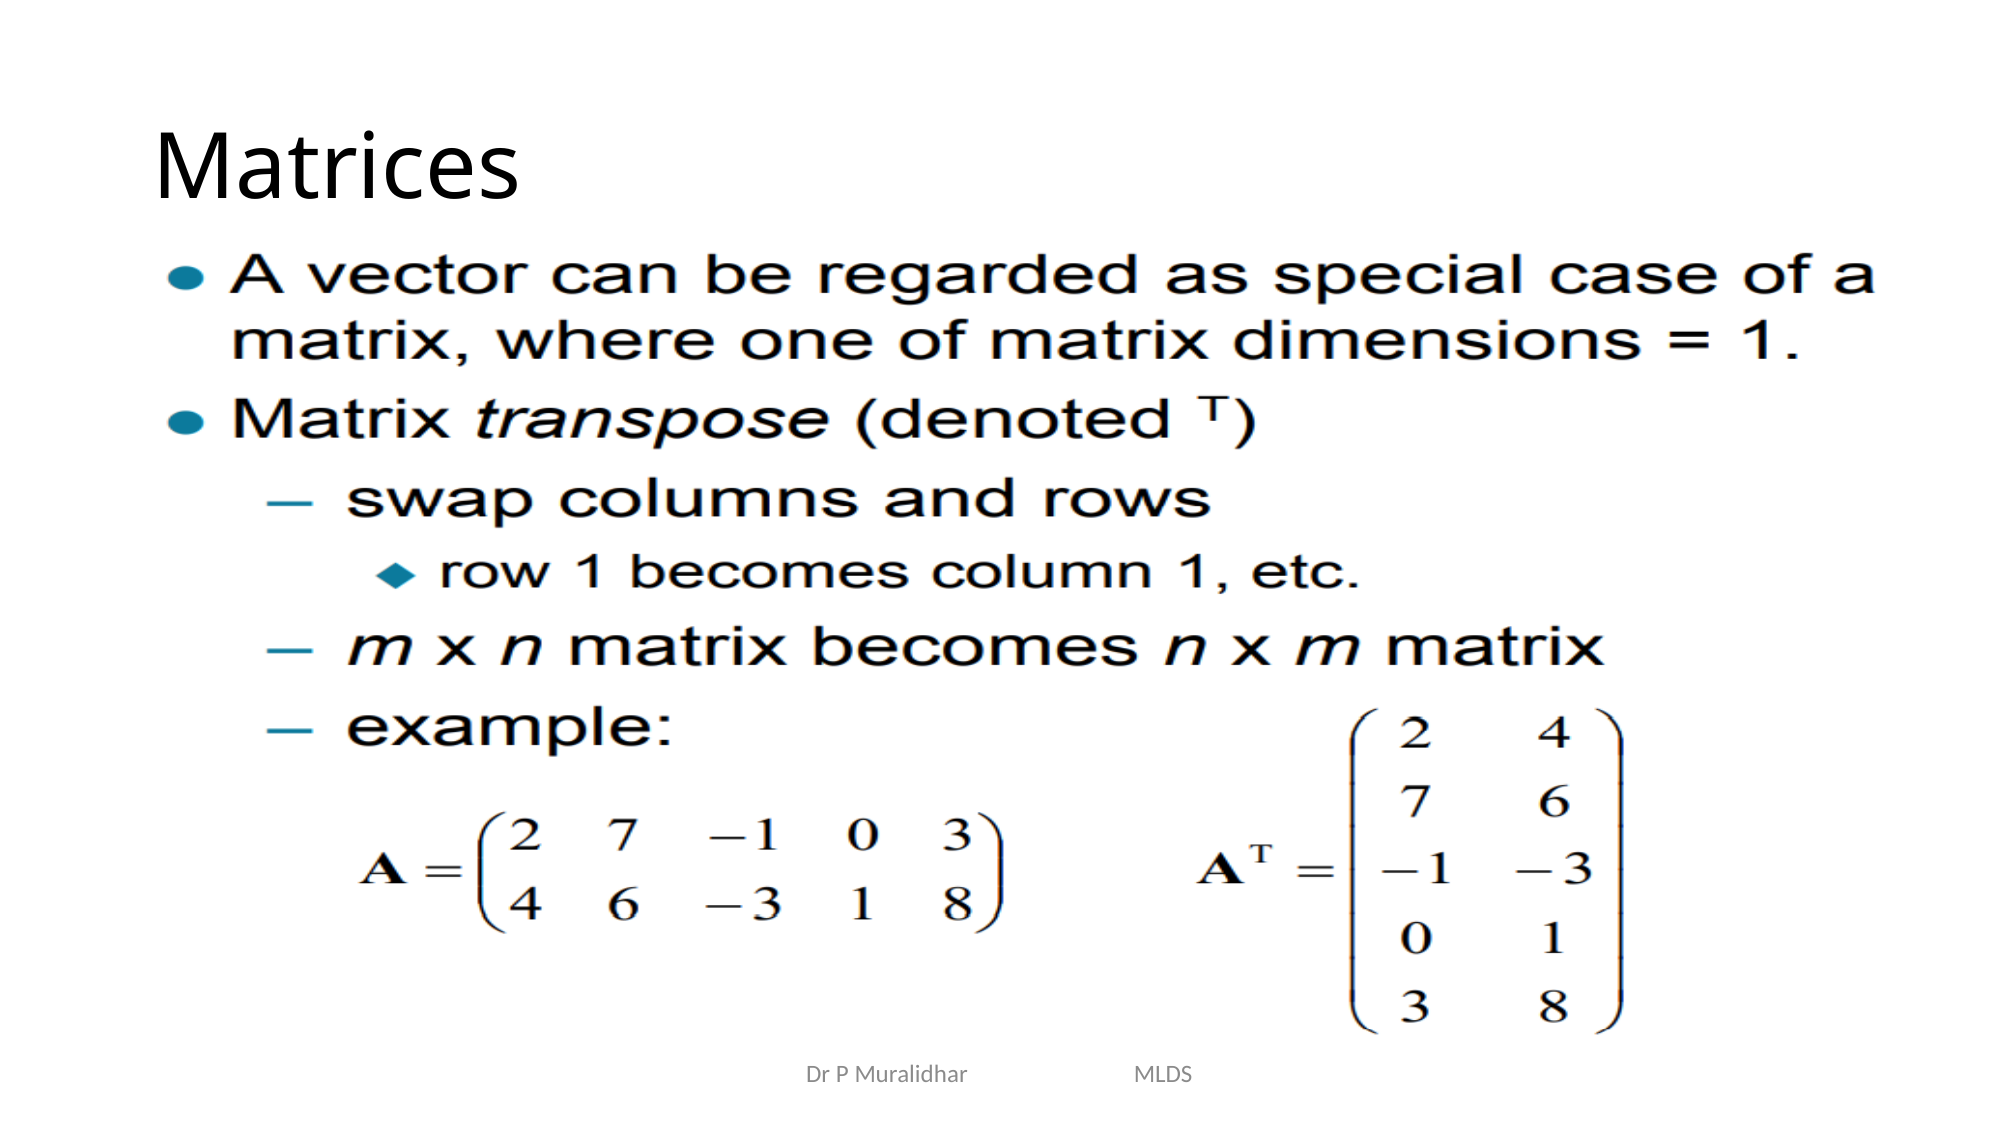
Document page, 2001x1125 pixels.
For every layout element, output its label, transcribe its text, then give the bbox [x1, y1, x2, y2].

footer Dr P Muralidhar MLDS [662, 1050, 1338, 1103]
title Matrices [137, 59, 1863, 244]
picture [111, 244, 1910, 1050]
